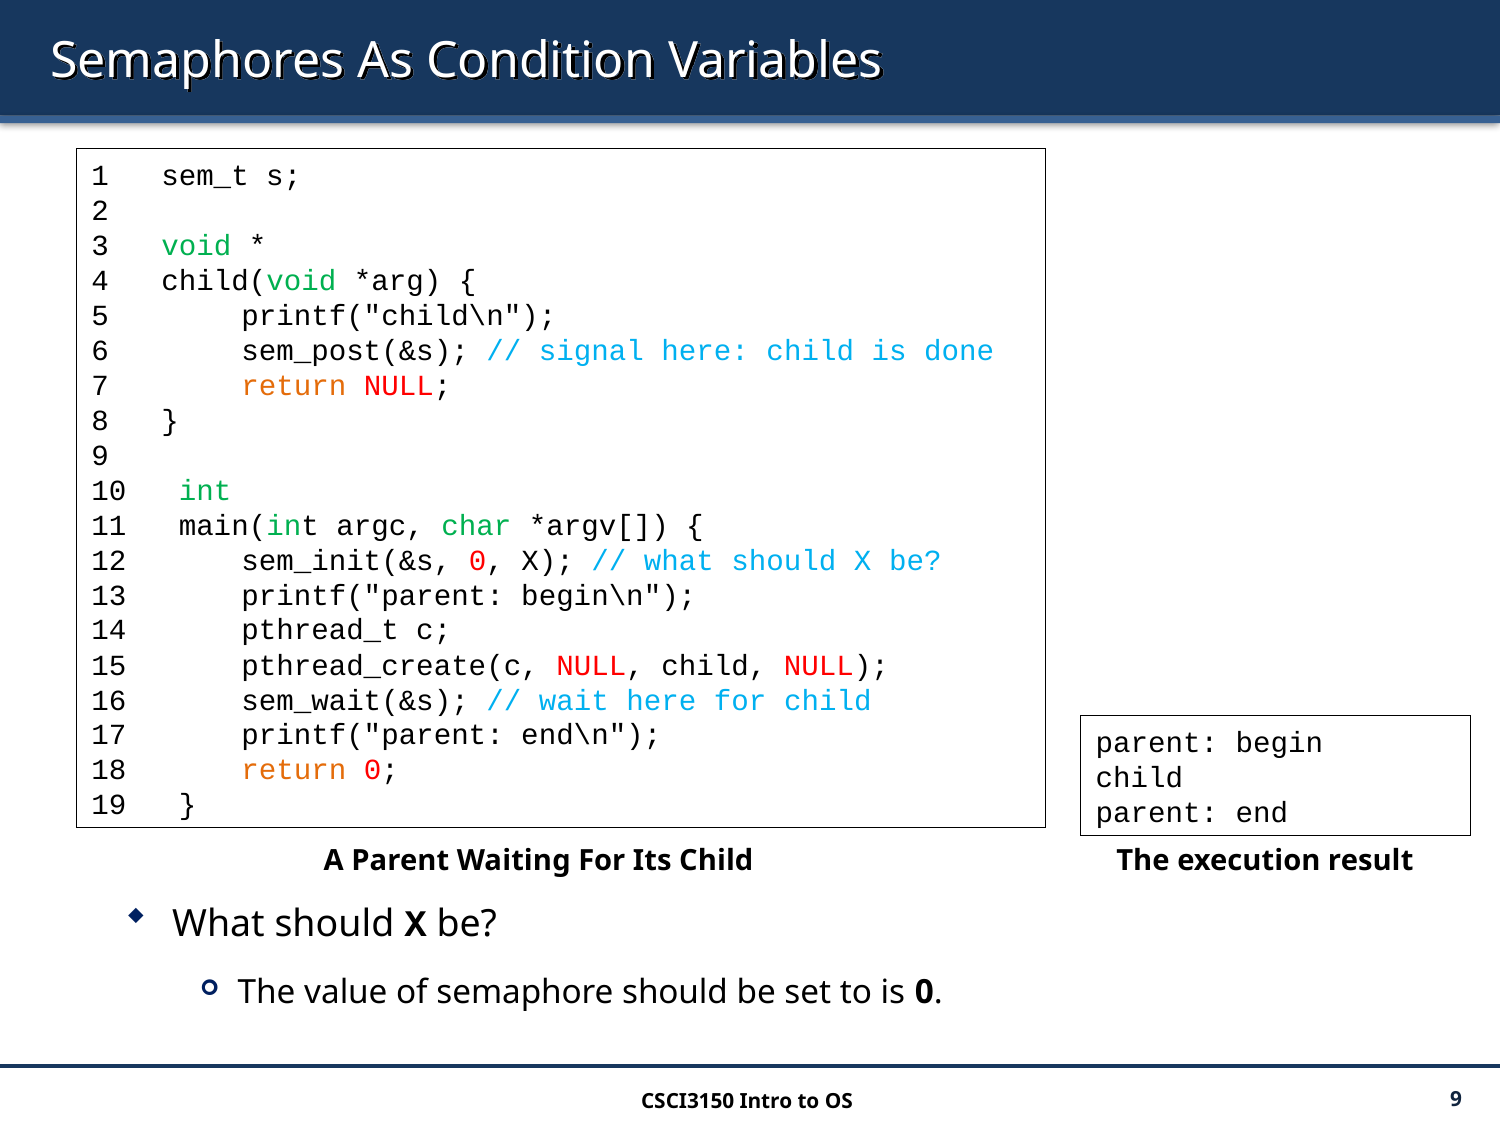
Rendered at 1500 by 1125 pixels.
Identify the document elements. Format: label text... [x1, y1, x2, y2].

slide_number 9 [1306, 1081, 1483, 1118]
text_box The execution result [1101, 834, 1429, 884]
text_box parent: begin child parent: end [1080, 715, 1471, 836]
text_box A Parent Waiting For Its Child [308, 834, 769, 884]
title Semaphores As Condition Variables [34, 8, 1477, 106]
text_box 1 sem_t s; 2 3 void * 4 child(void *arg) { 5 printf("child\n"); 6 sem_post(&s); // signal here: child is done 7 return NULL; 8 } 9 10 int 11 main(int argc, char *argv[]) { 12 sem_init(&s, 0, X); // what should X be? 13 printf("parent: begin\n"); 14 pthread_t c; 15 pthread_create(c, NULL, child, NULL); 16 sem_wait(&s); // wait here for child 17 printf("parent: end\n"); 18 return 0; 19 } [76, 148, 1046, 828]
list What should X be? The value of semaphore should be set to is 0. [34, 144, 1477, 1048]
footer CSCI3150 Intro to OS [497, 1079, 997, 1117]
